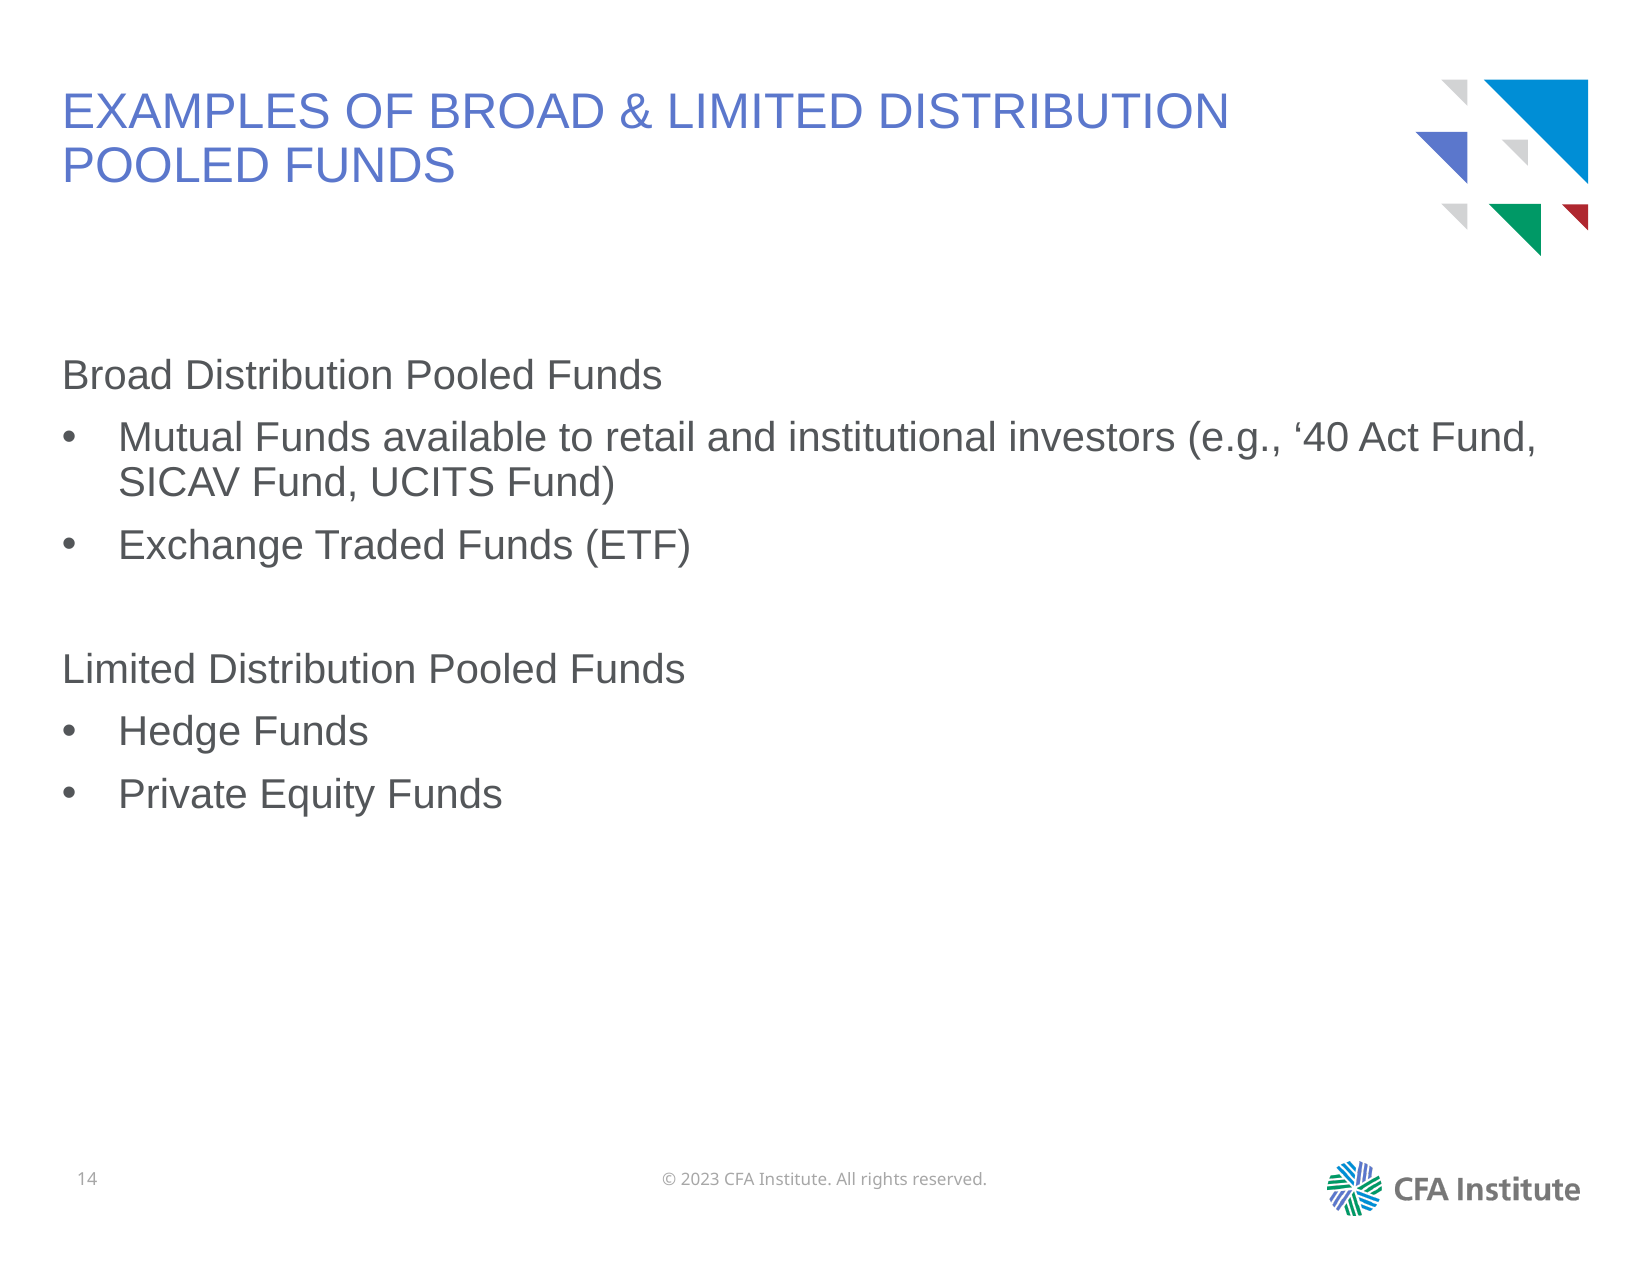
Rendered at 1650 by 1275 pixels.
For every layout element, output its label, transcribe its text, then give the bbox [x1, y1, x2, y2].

picture [1327, 1161, 1580, 1216]
footer © 2023 CFA Institute. All rights reserved. [546, 1145, 1104, 1214]
list Broad Distribution Pooled Funds Mutual Funds available to retail and institutional investors (e.g., ‘40 Act Fund, SICAV Fund, UCITS Fund) Exchange Traded Funds (ETF) Limited Distribution Pooled Funds Hedge Funds Private Equity Funds [61, 346, 1580, 1146]
title Examples of broad & limited distribution pooled funds [61, 84, 1428, 315]
slide_number 14 [61, 1145, 237, 1214]
